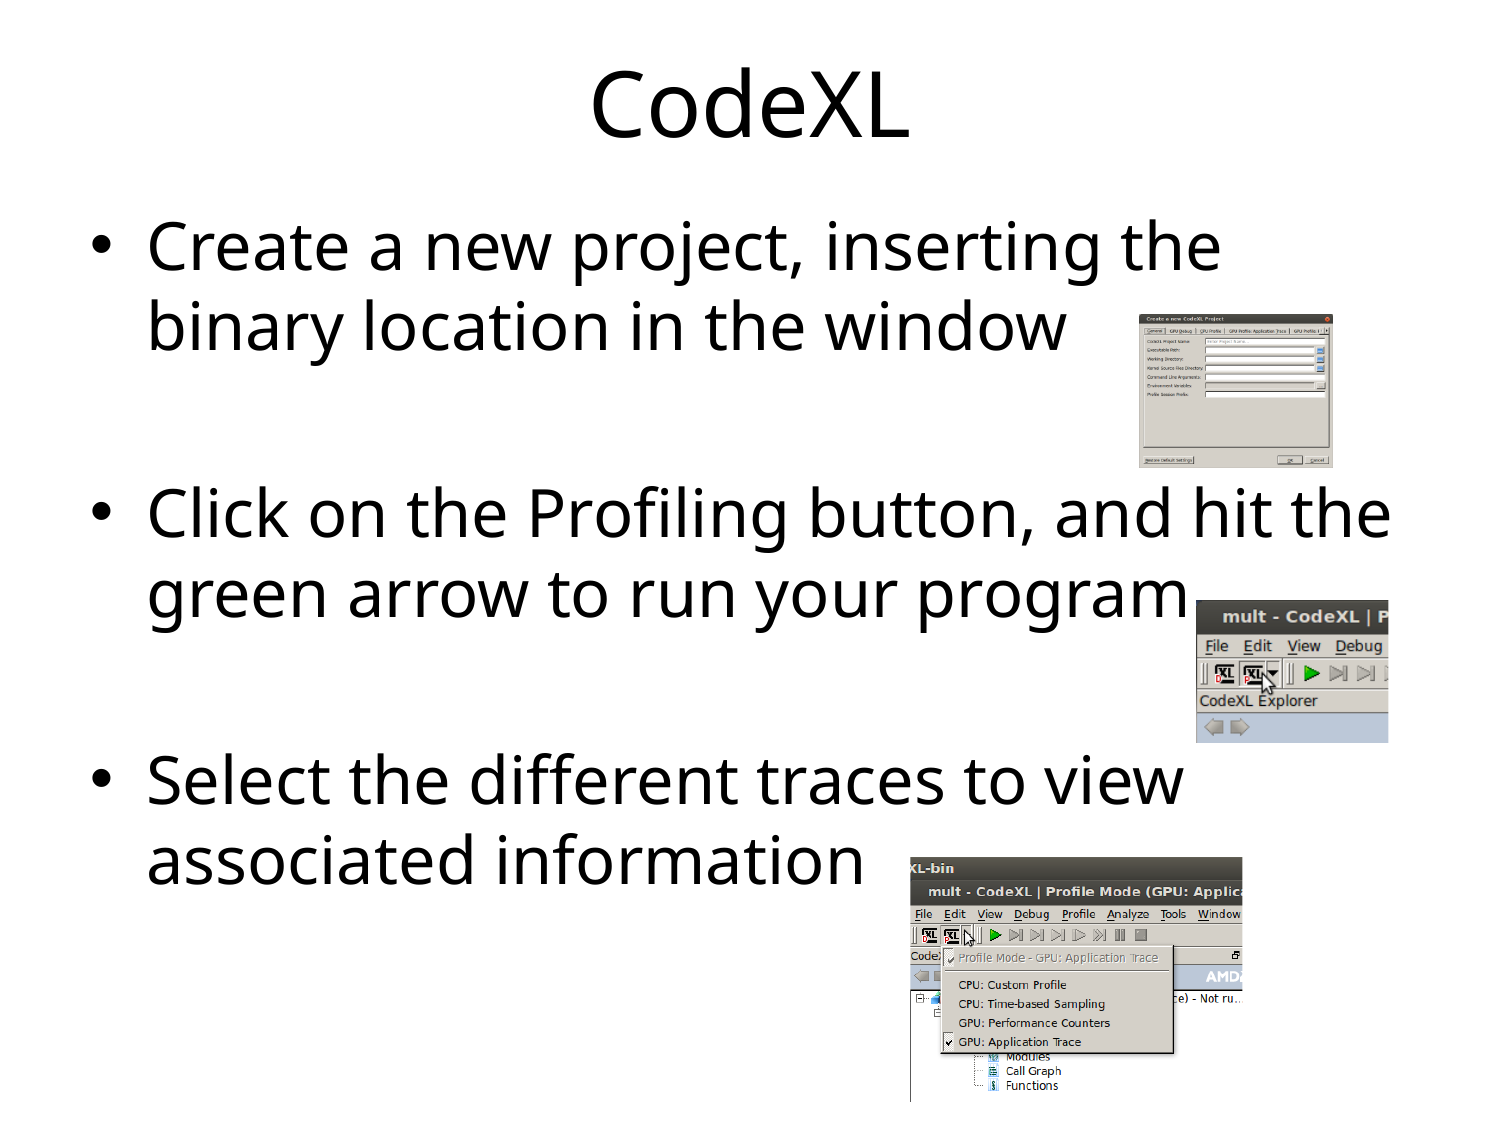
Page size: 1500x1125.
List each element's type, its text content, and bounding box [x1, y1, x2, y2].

picture [910, 857, 1243, 1102]
picture [1139, 314, 1333, 469]
text_box CodeXL [74, 7, 1425, 195]
picture [1195, 600, 1389, 744]
text_box Create a new project, inserting the binary location in the window Click on the Profiling button, and hit the green arrow to run your program Select the different traces to view associated information [74, 196, 1425, 1023]
